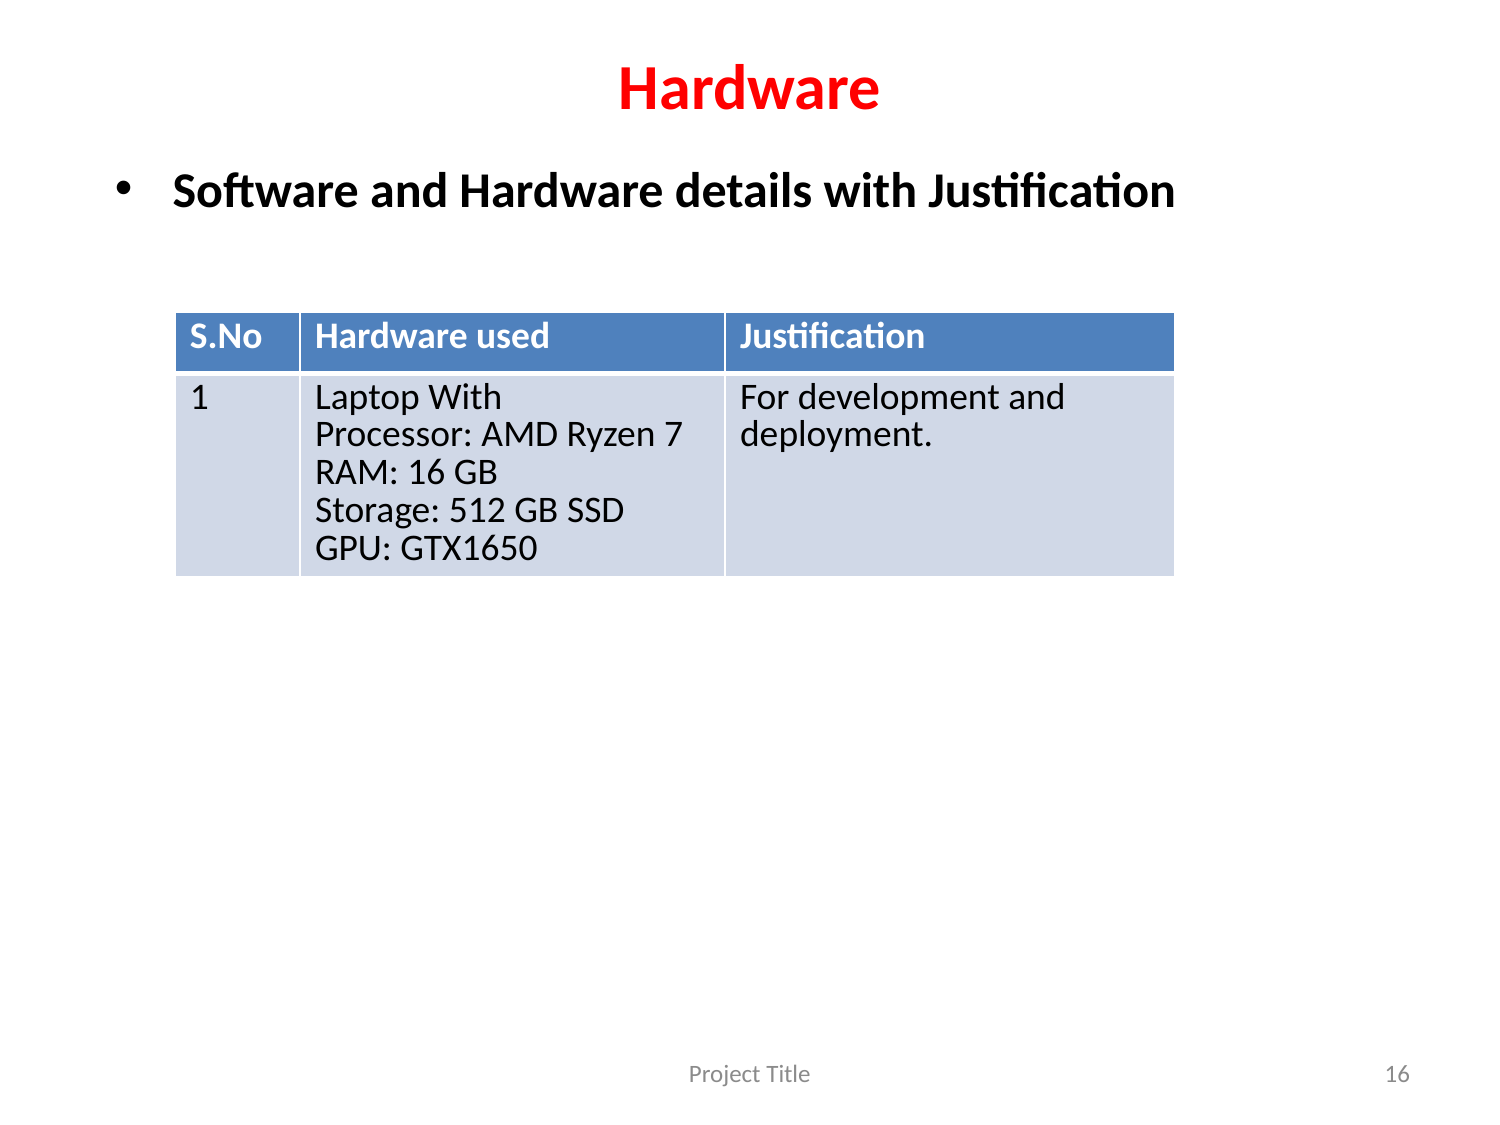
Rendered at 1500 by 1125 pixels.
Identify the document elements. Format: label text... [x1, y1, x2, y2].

slide_number 16 [1074, 1042, 1425, 1103]
footer Project Title [512, 1042, 988, 1103]
list Software and Hardware details with Justification [62, 149, 1450, 893]
table_cell Laptop With Processor: AMD Ryzen 7 RAM: 16 GB Storage: 512 GB SSD GPU: GTX1650 [301, 376, 724, 576]
table_header Justification [726, 313, 1174, 371]
table_cell 1 [176, 376, 299, 576]
table_cell For development and deployment. [726, 376, 1174, 576]
table_header S.No [176, 313, 299, 371]
table_header Hardware used [301, 313, 724, 371]
title Hardware [75, 37, 1425, 130]
